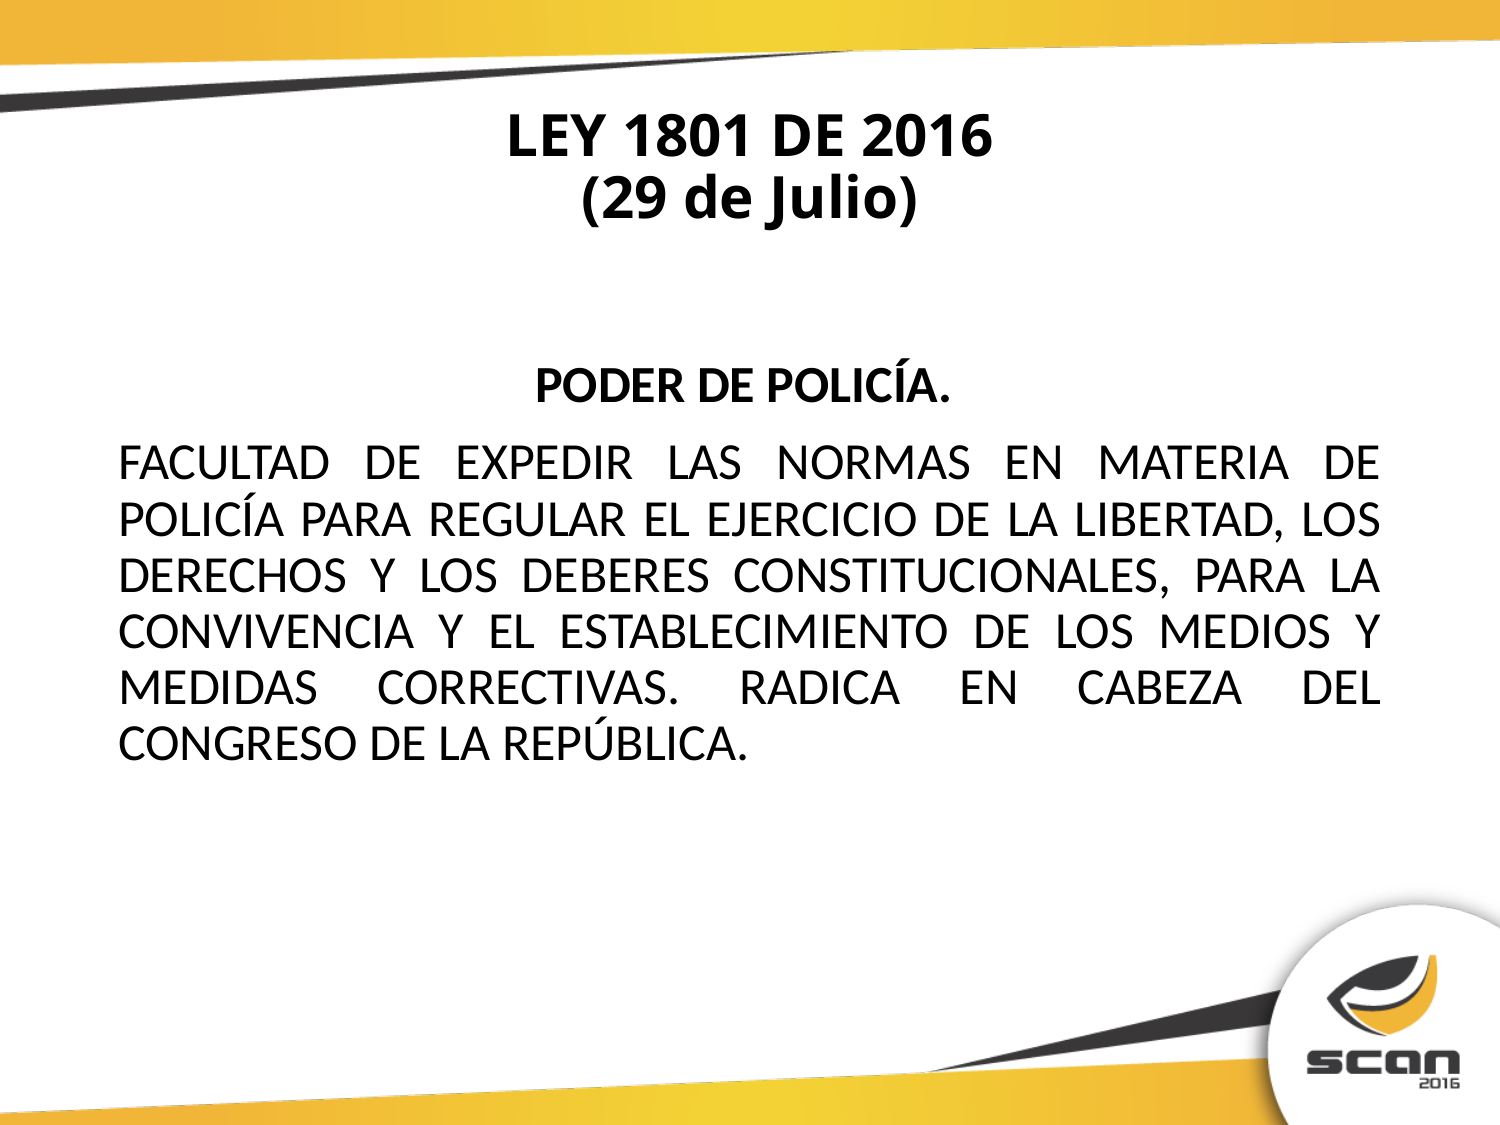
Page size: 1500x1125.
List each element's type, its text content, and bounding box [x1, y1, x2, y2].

title LEY 1801 DE 2016 (29 de Julio) [103, 59, 1397, 278]
picture [0, 0, 1500, 1125]
list PODER DE POLICÍA. FACULTAD DE EXPEDIR LAS NORMAS EN MATERIA DE POLICÍA PARA REGULAR EL EJERCICIO DE LA LIBERTAD, LOS DERECHOS Y LOS DEBERES CONSTITUCIONALES, PARA LA CONVIVENCIA Y EL ESTABLECIMIENTO DE LOS MEDIOS Y MEDIDAS CORRECTIVAS. RADICA EN CABEZA DEL CONGRESO DE LA REPÚBLICA. [103, 350, 1397, 824]
